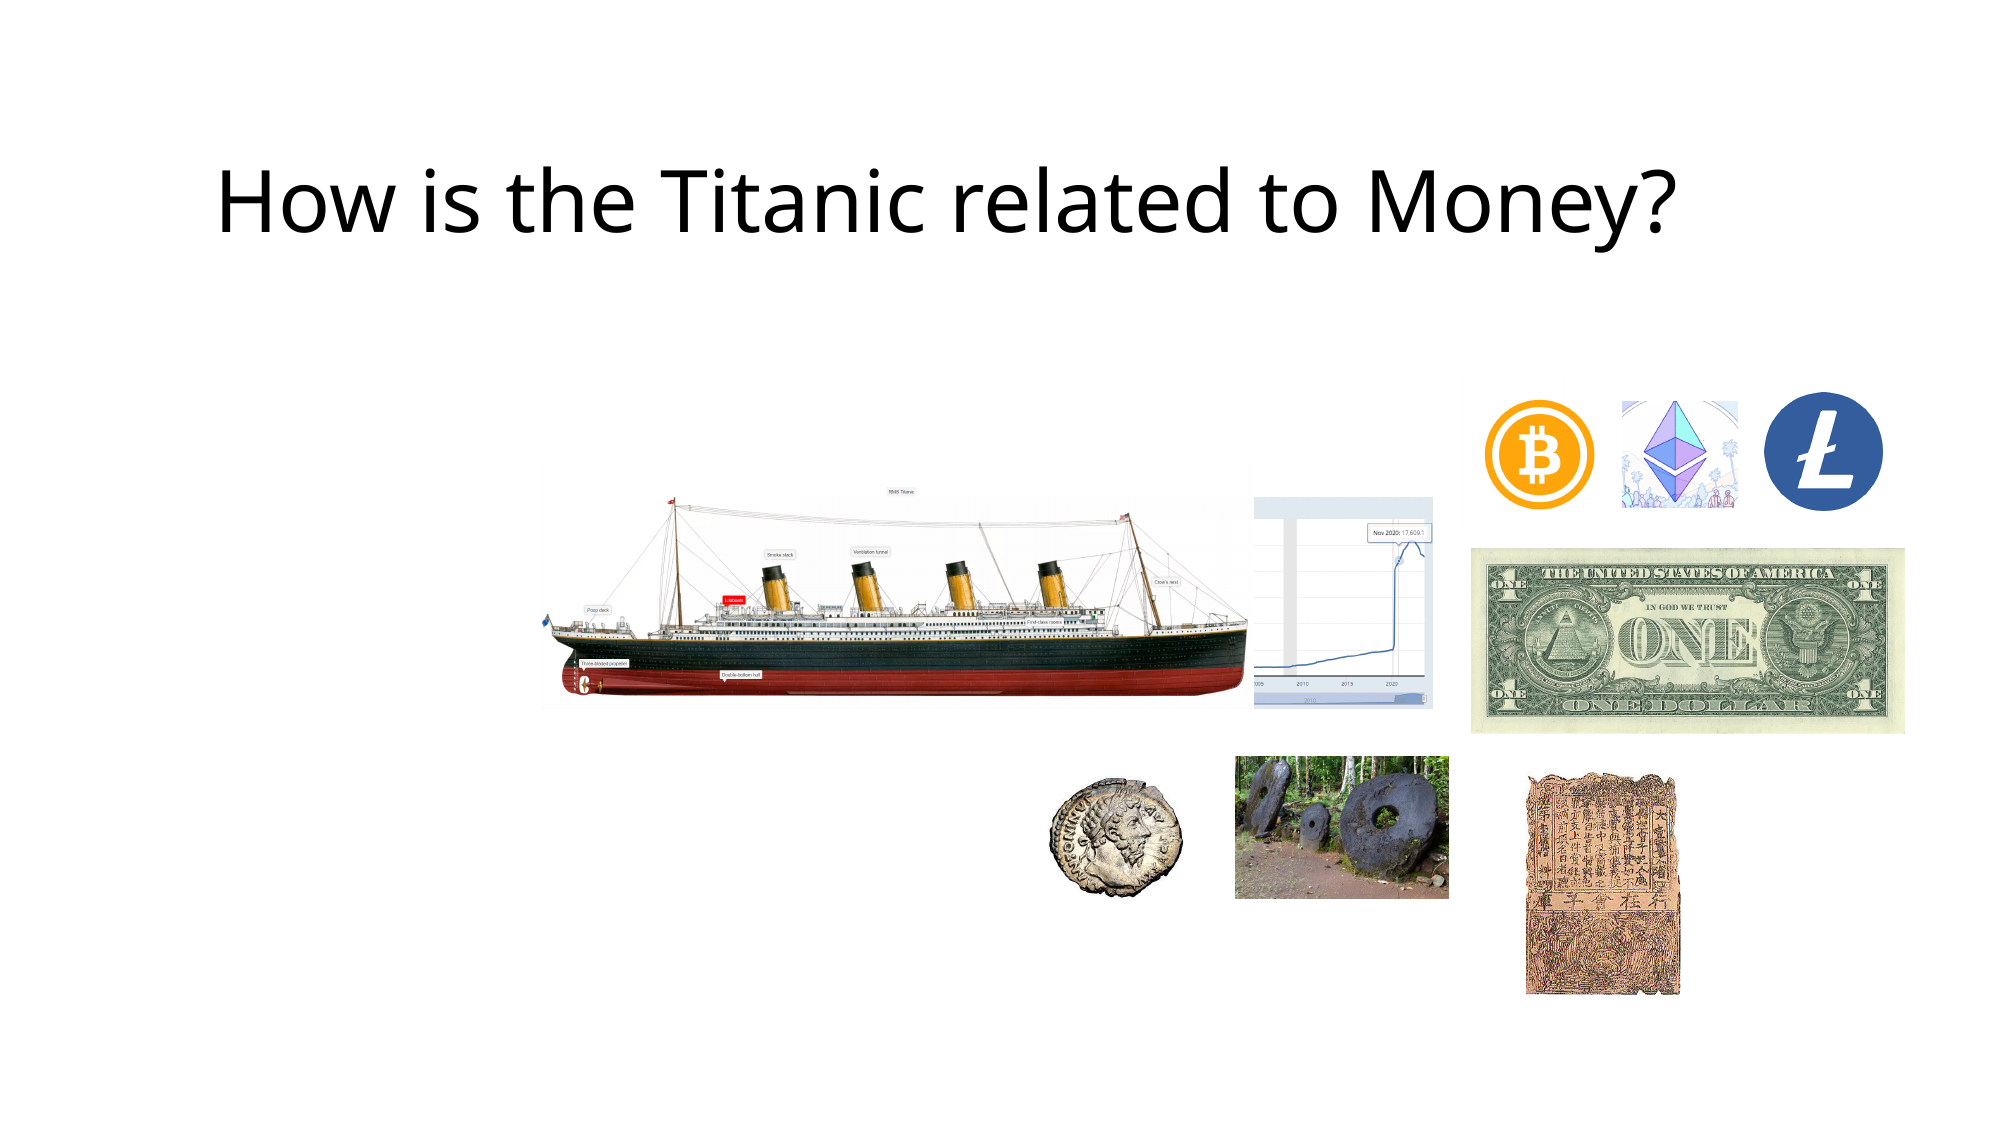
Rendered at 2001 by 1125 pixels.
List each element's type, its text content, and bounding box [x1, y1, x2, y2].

picture [1471, 548, 1905, 734]
picture [1235, 756, 1449, 899]
picture [1048, 776, 1184, 899]
picture [1526, 771, 1681, 995]
picture [1622, 401, 1738, 508]
picture [1764, 392, 1883, 511]
title How is the Titanic related to Money? [197, 128, 1697, 259]
picture [541, 463, 1433, 709]
picture [1458, 373, 1621, 536]
